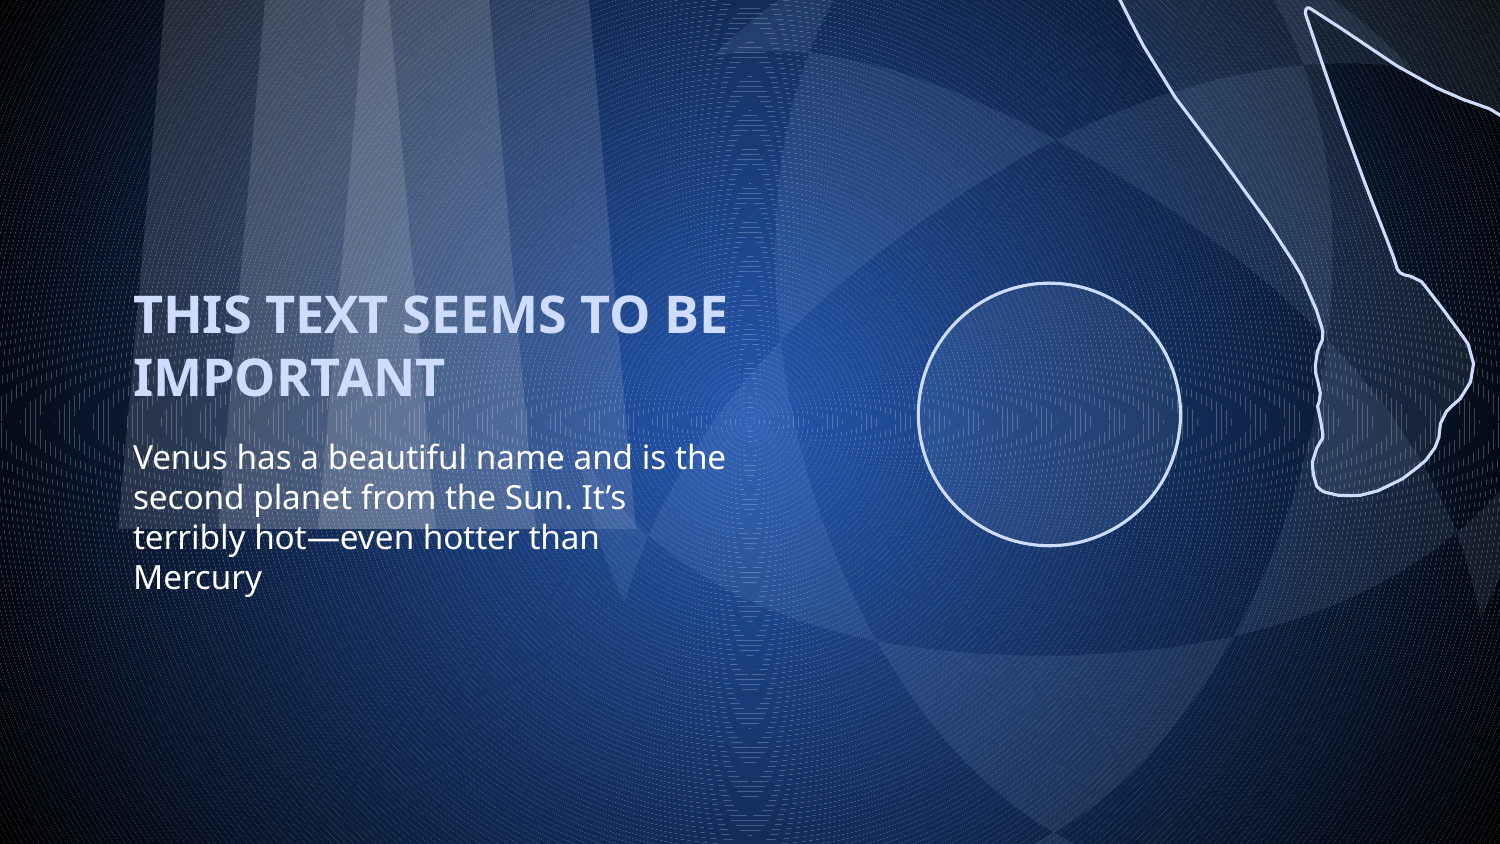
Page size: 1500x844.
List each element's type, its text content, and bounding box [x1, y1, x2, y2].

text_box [666, 0, 1500, 546]
title THIS TEXT SEEMS TO BE IMPORTANT [118, 191, 661, 422]
subtitle Venus has a beautiful name and is the second planet from the Sun. It’s terribly hot—even hotter than Mercury [118, 422, 750, 624]
